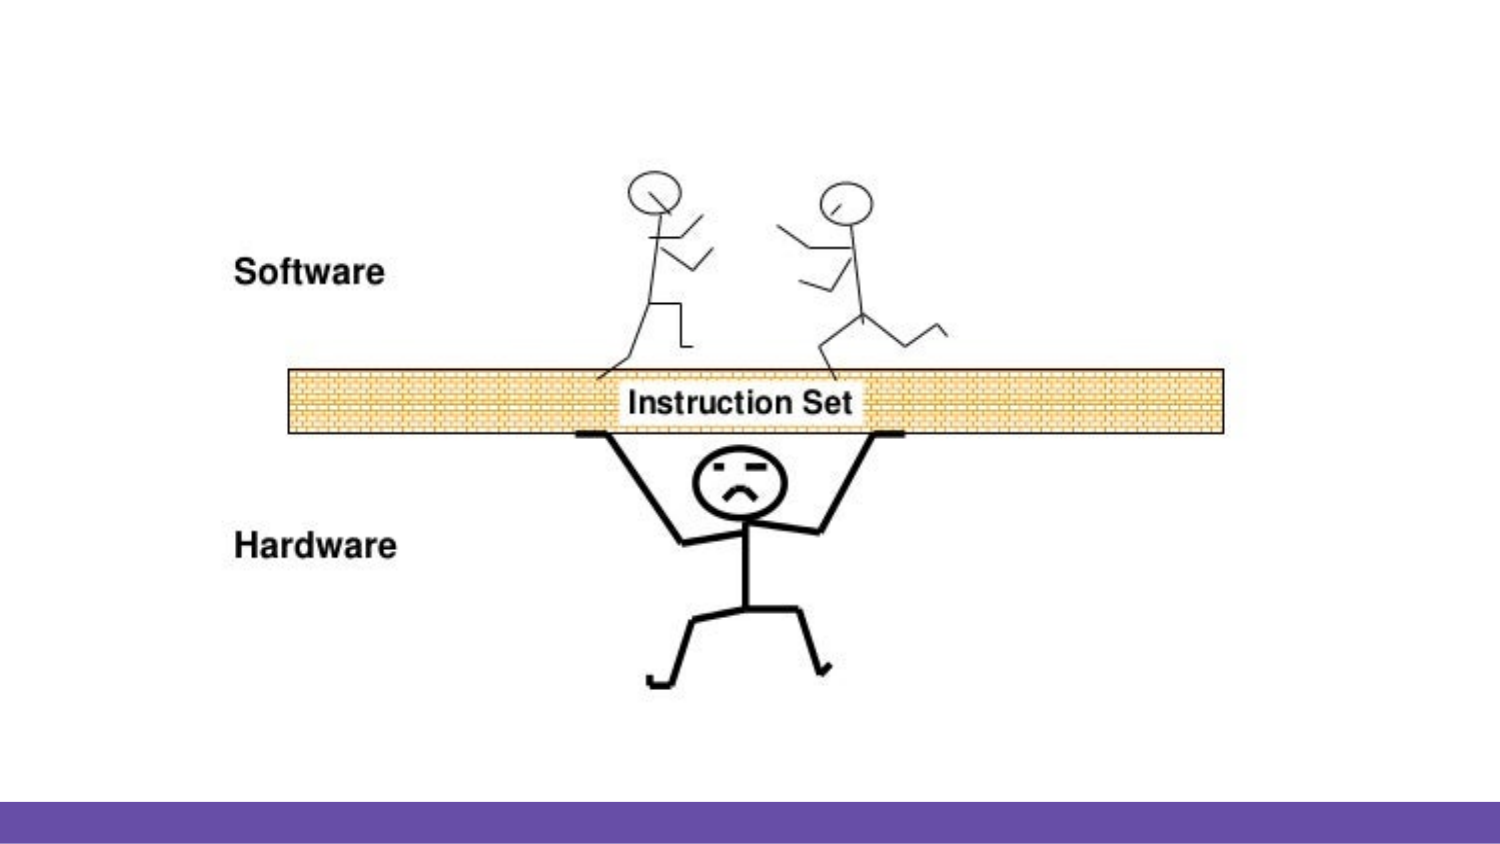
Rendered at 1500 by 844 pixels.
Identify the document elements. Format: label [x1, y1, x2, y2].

picture [181, 114, 1319, 730]
